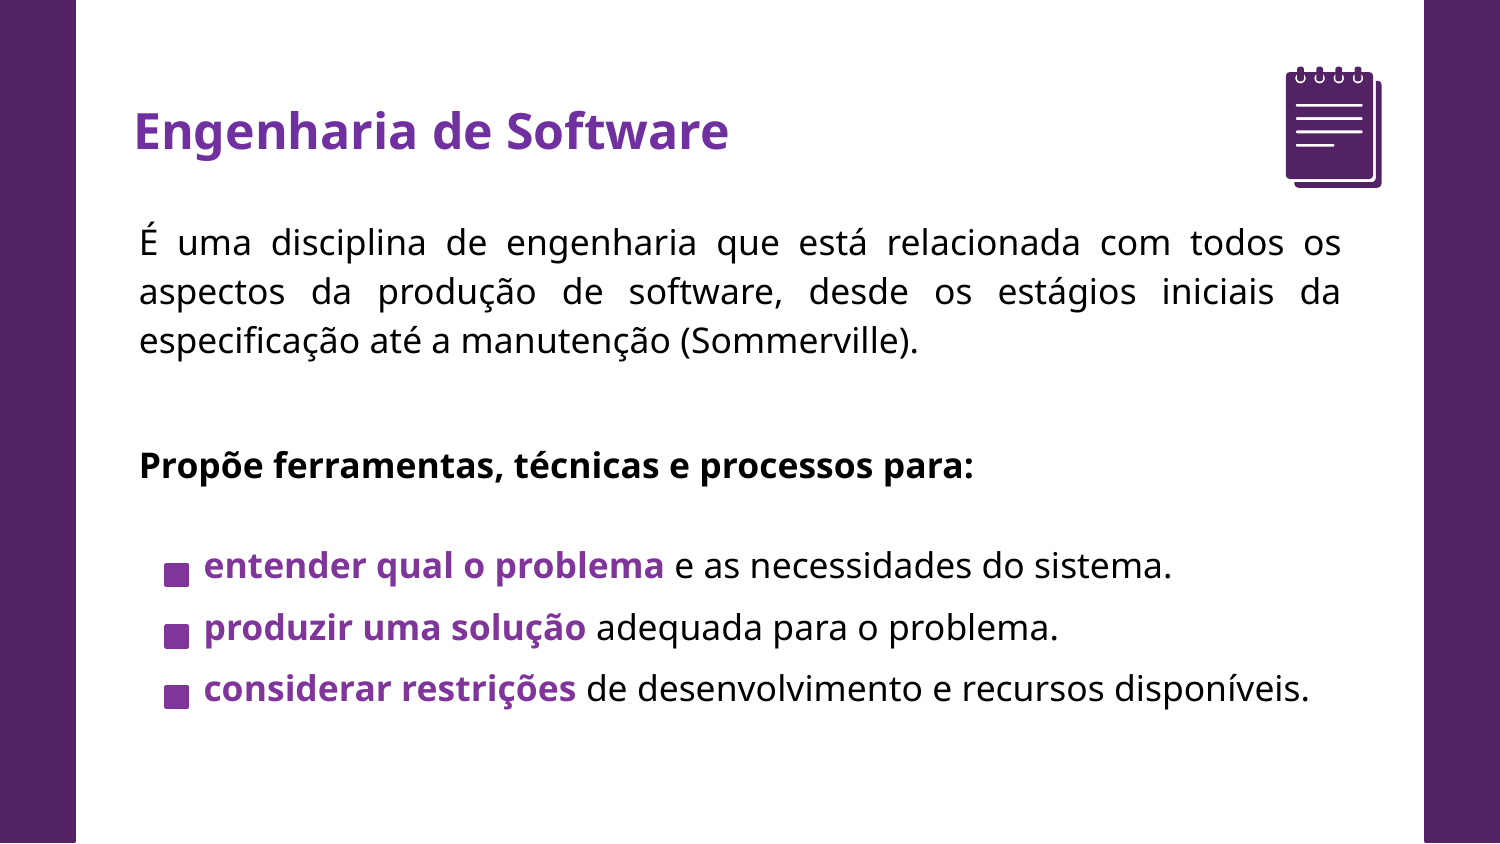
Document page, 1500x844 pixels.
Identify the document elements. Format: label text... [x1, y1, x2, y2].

text_box [0, 0, 76, 843]
text_box [1424, 0, 1500, 843]
text_box [164, 563, 189, 587]
text_box [164, 624, 189, 649]
text_box É uma disciplina de engenharia que está relacionada com todos os aspectos da produção de software, desde os estágios iniciais da especificação até a manutenção (Sommerville). Propõe ferramentas, técnicas e processos para: entender qual o problema e as necessidades do sistema. produzir uma solução adequada para o problema. considerar restrições de desenvolvimento e recursos disponíveis. [138, 213, 1343, 747]
text_box [164, 685, 189, 709]
text_box Engenharia de Software [118, 84, 940, 183]
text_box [1285, 66, 1382, 188]
